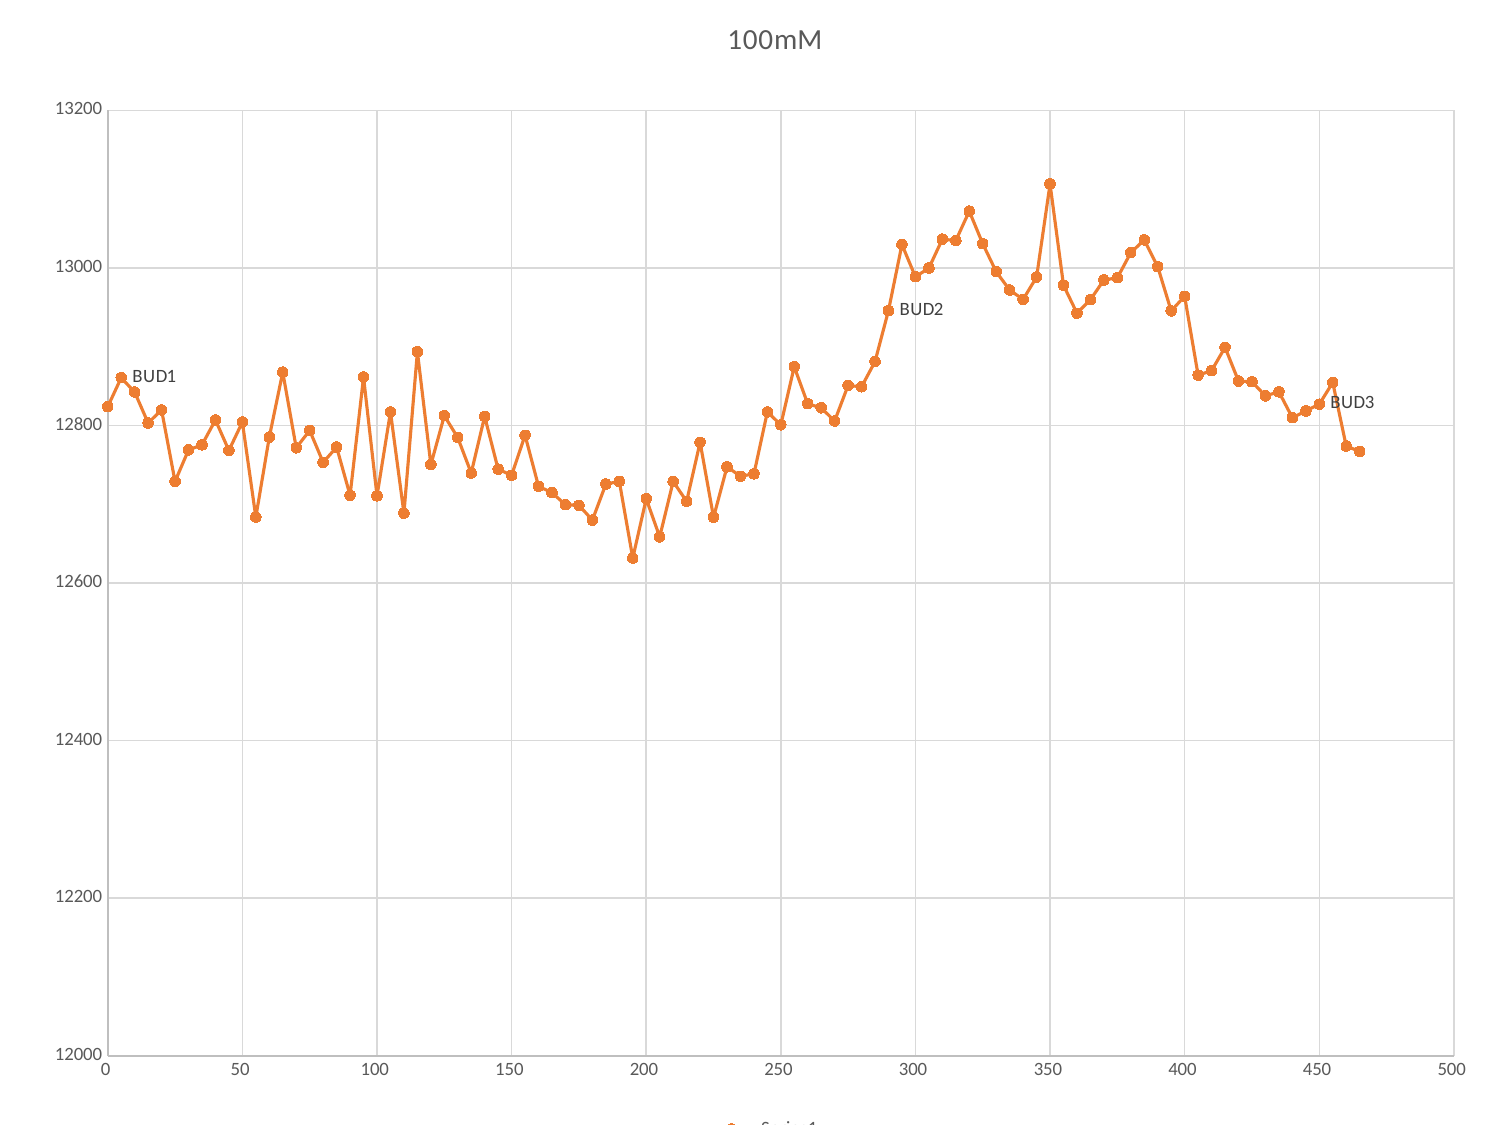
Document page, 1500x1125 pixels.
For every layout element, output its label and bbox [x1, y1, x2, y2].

chart [25, 0, 1500, 1125]
